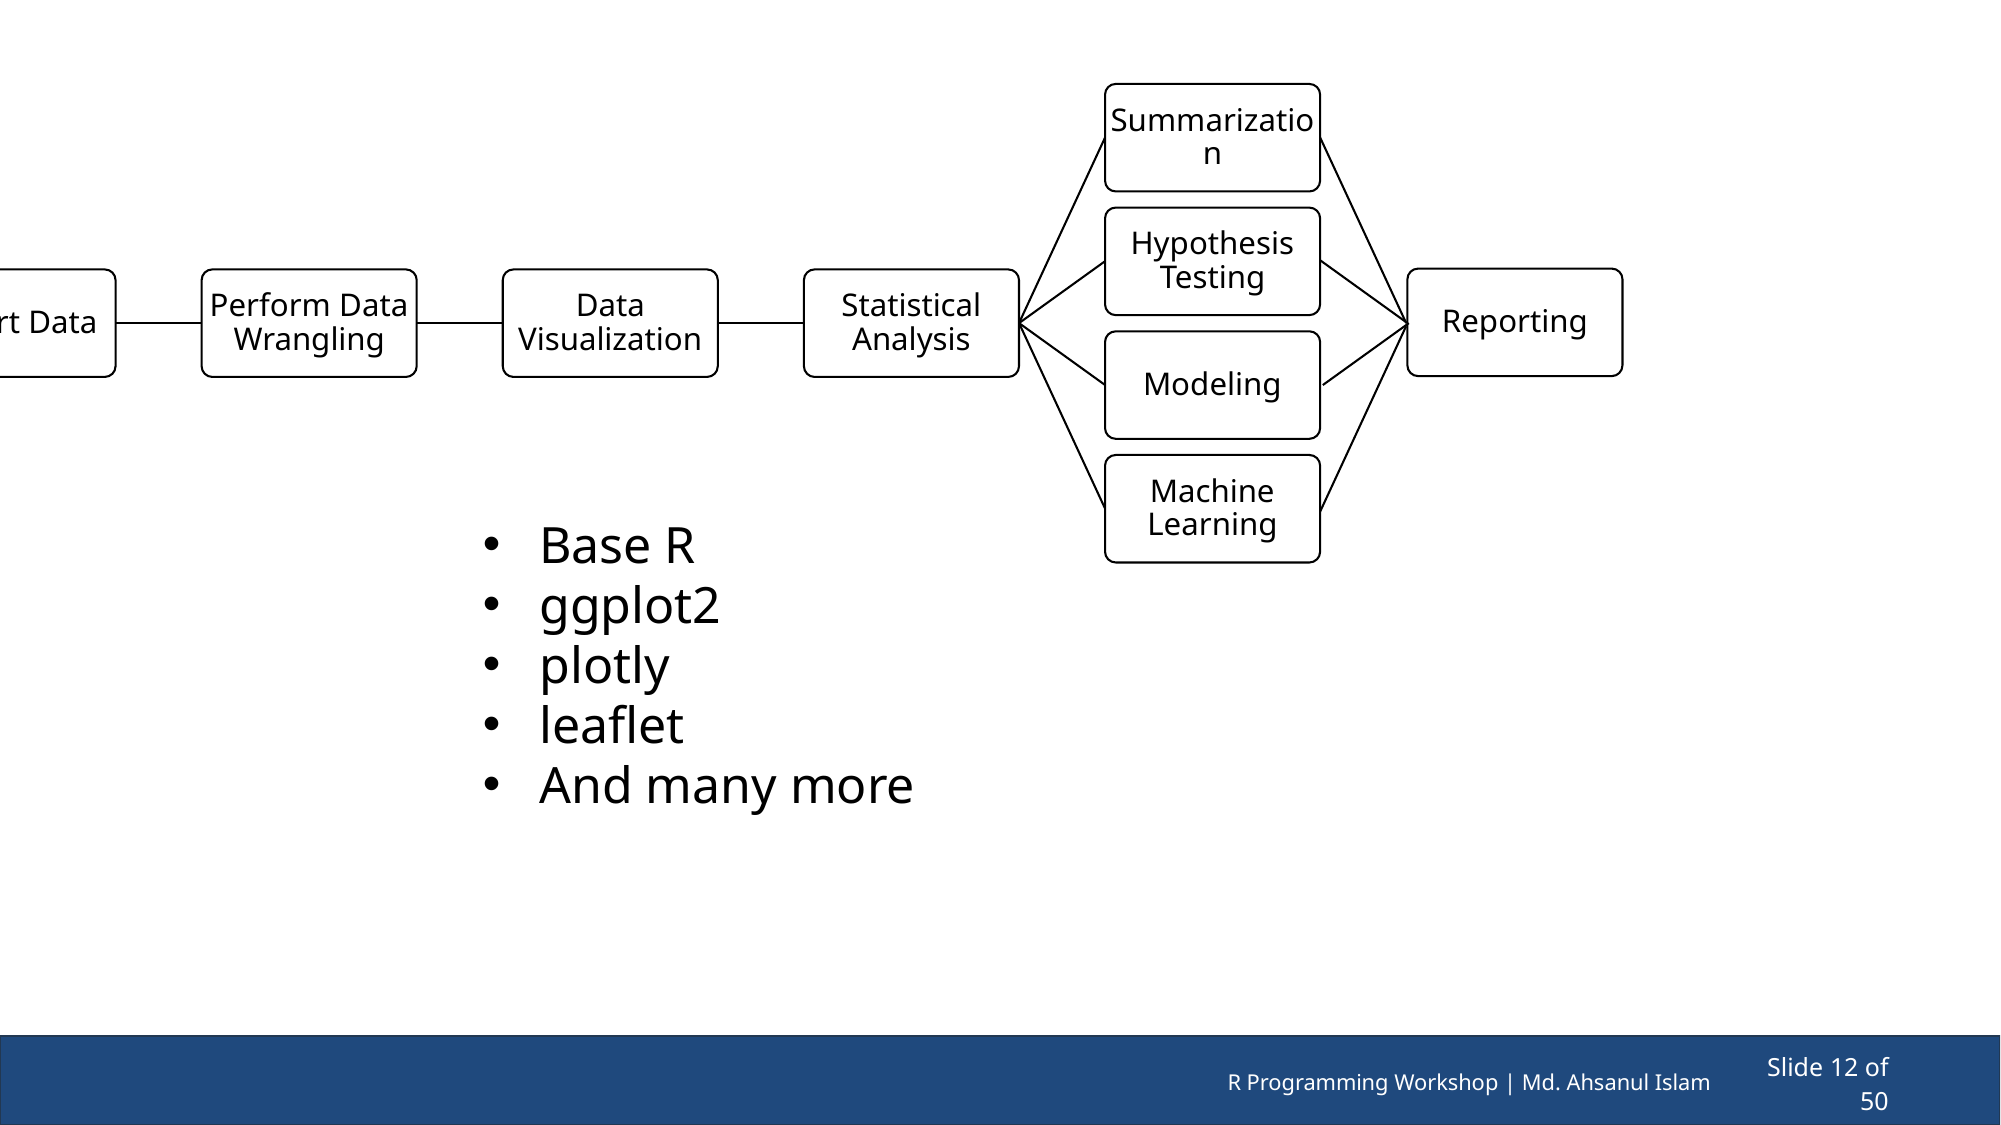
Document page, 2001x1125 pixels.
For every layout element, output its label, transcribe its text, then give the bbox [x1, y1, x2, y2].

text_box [0, 83, 1623, 563]
footer R Programming Workshop | Md. Ahsanul Islam [898, 1053, 1726, 1114]
slide_number Slide 12 of 50 [1726, 1053, 1904, 1114]
text_box Base R ggplot2 plotly leaflet And many more [393, 506, 1914, 821]
